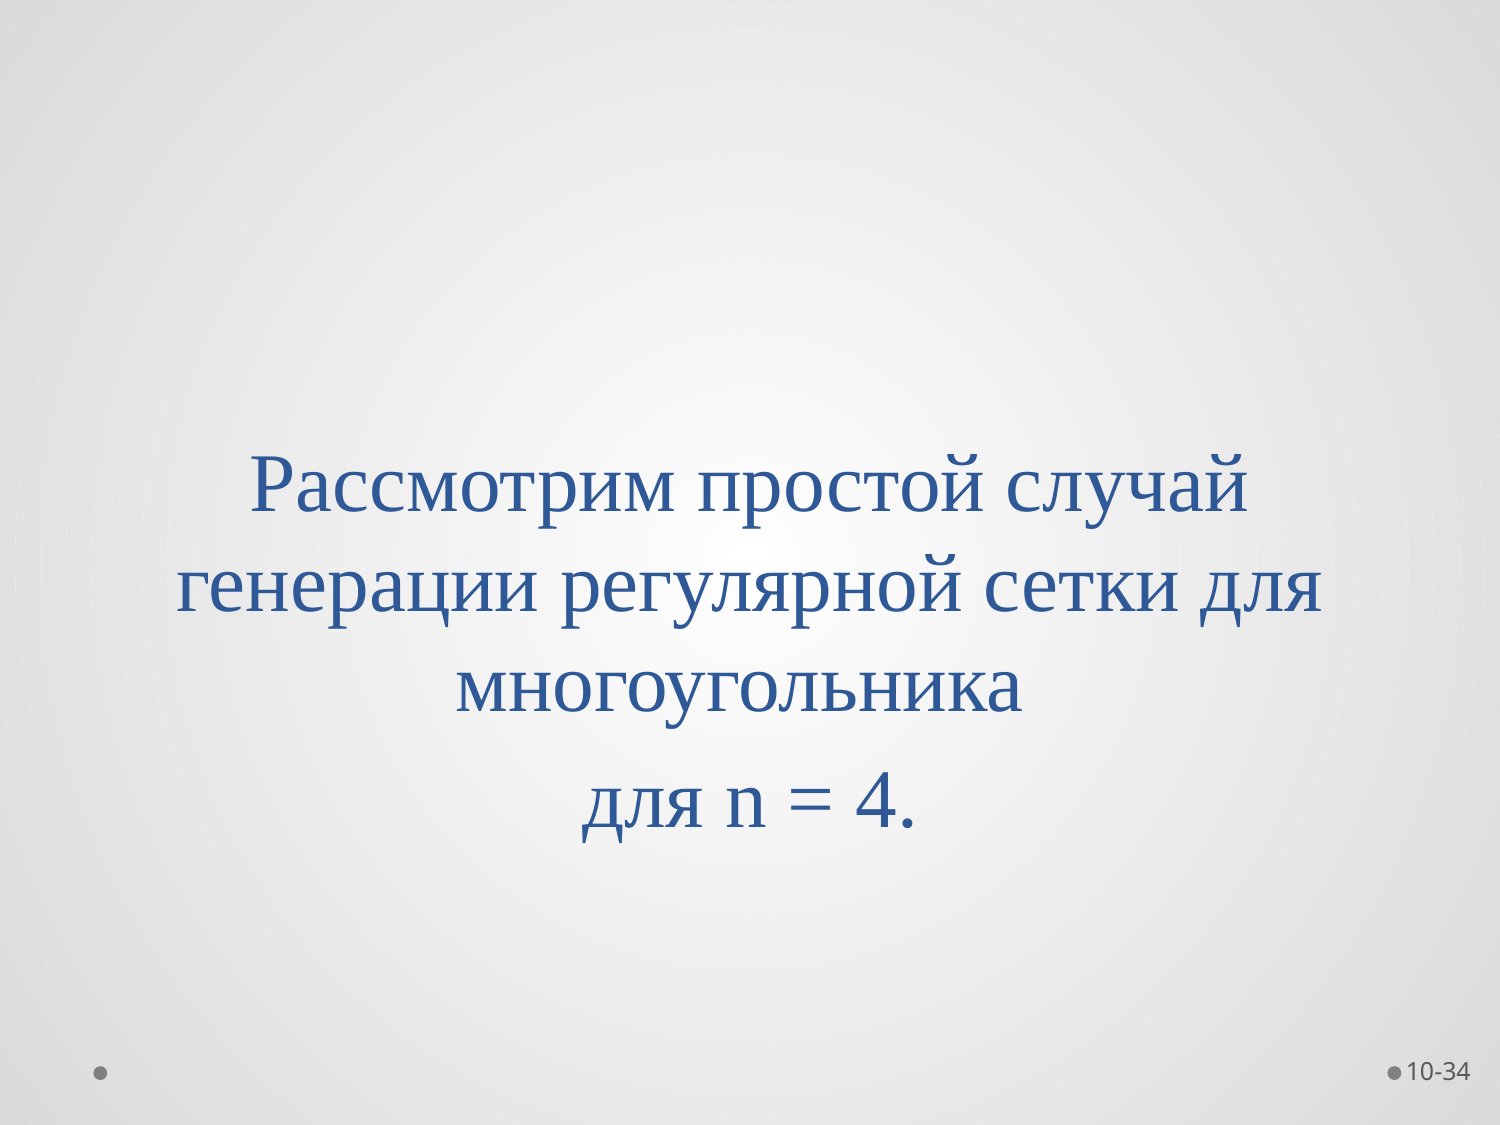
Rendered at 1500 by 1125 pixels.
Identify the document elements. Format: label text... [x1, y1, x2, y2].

list Рассмотрим простой случай генерации регулярной сетки для многоугольника для n = 4. [75, 420, 1425, 1005]
slide_number 10-34 [1401, 1042, 1494, 1103]
